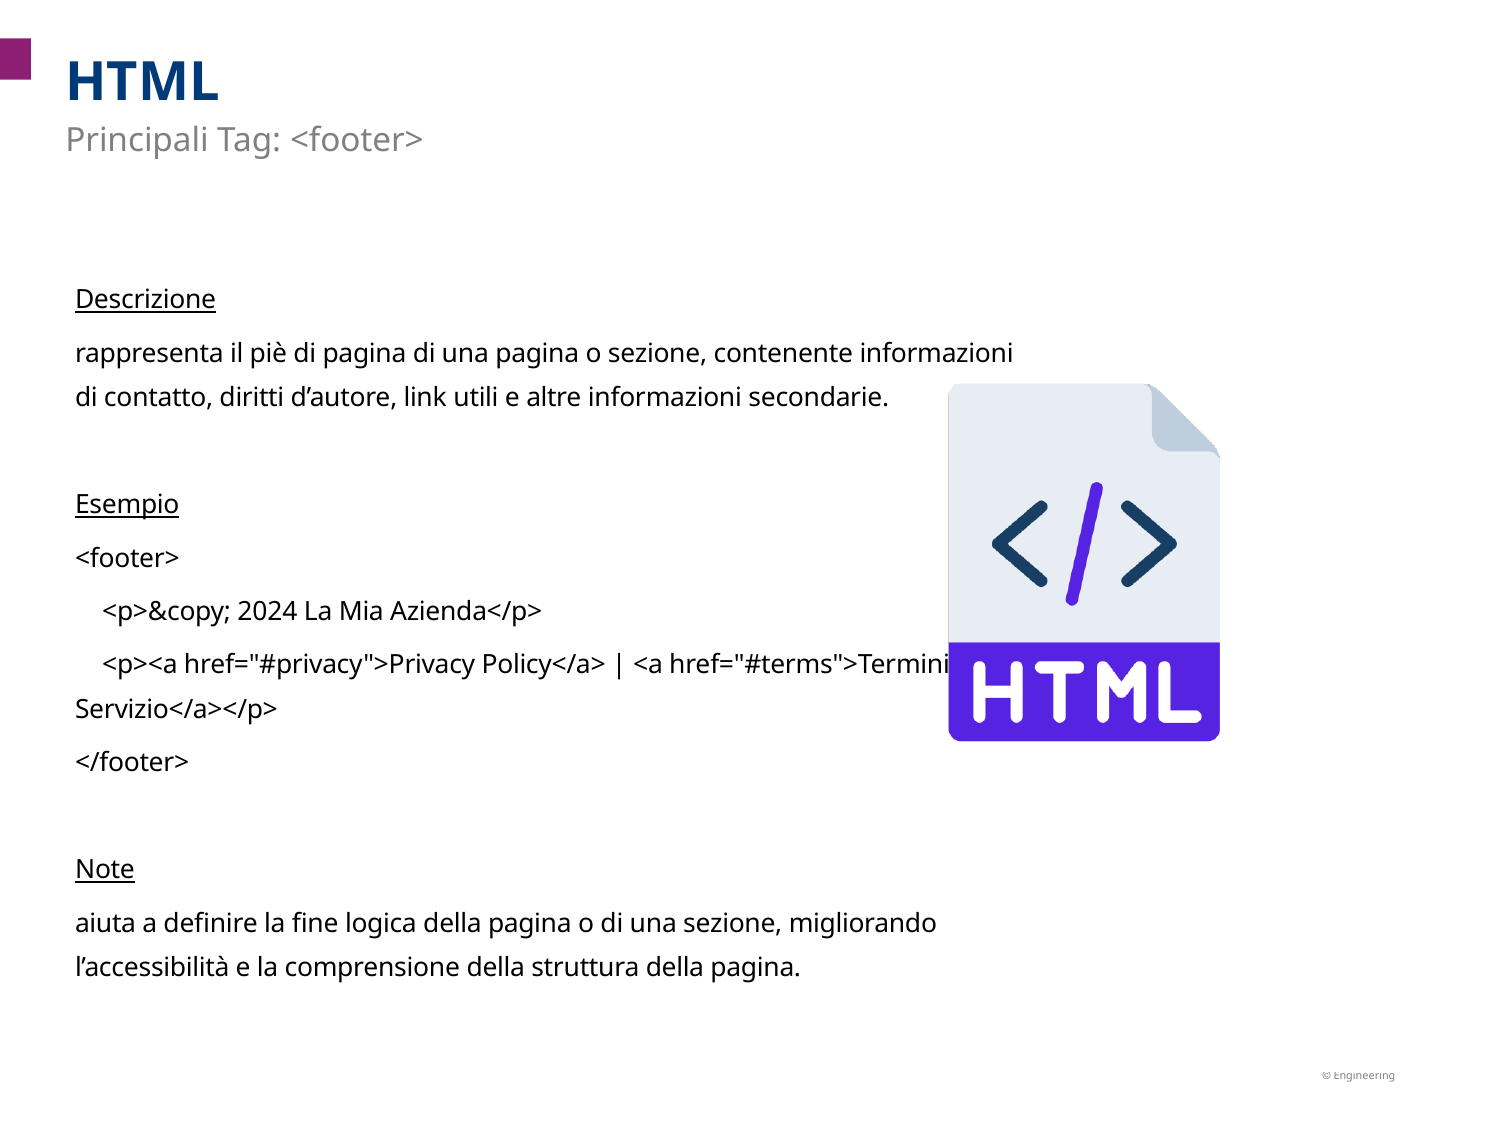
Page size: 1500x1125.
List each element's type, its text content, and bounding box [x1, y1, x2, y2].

text_box Principali Tag: <footer> [65, 117, 1269, 162]
text_box HTML [65, 46, 1284, 91]
list Descrizione rappresenta il piè di pagina di una pagina o sezione, contenente informazioni di contatto, diritti d’autore, link utili e altre informazioni secondarie. Esempio <footer> <p>&copy; 2024 La Mia Azienda</p> <p><a href="#privacy">Privacy Policy</a> | <a href="#terms">Termini di Servizio</a></p> </footer> Note aiuta a definire la fine logica della pagina o di una sezione, migliorando l’accessibilità e la comprensione della struttura della pagina. [75, 262, 1030, 1005]
picture [899, 377, 1269, 748]
